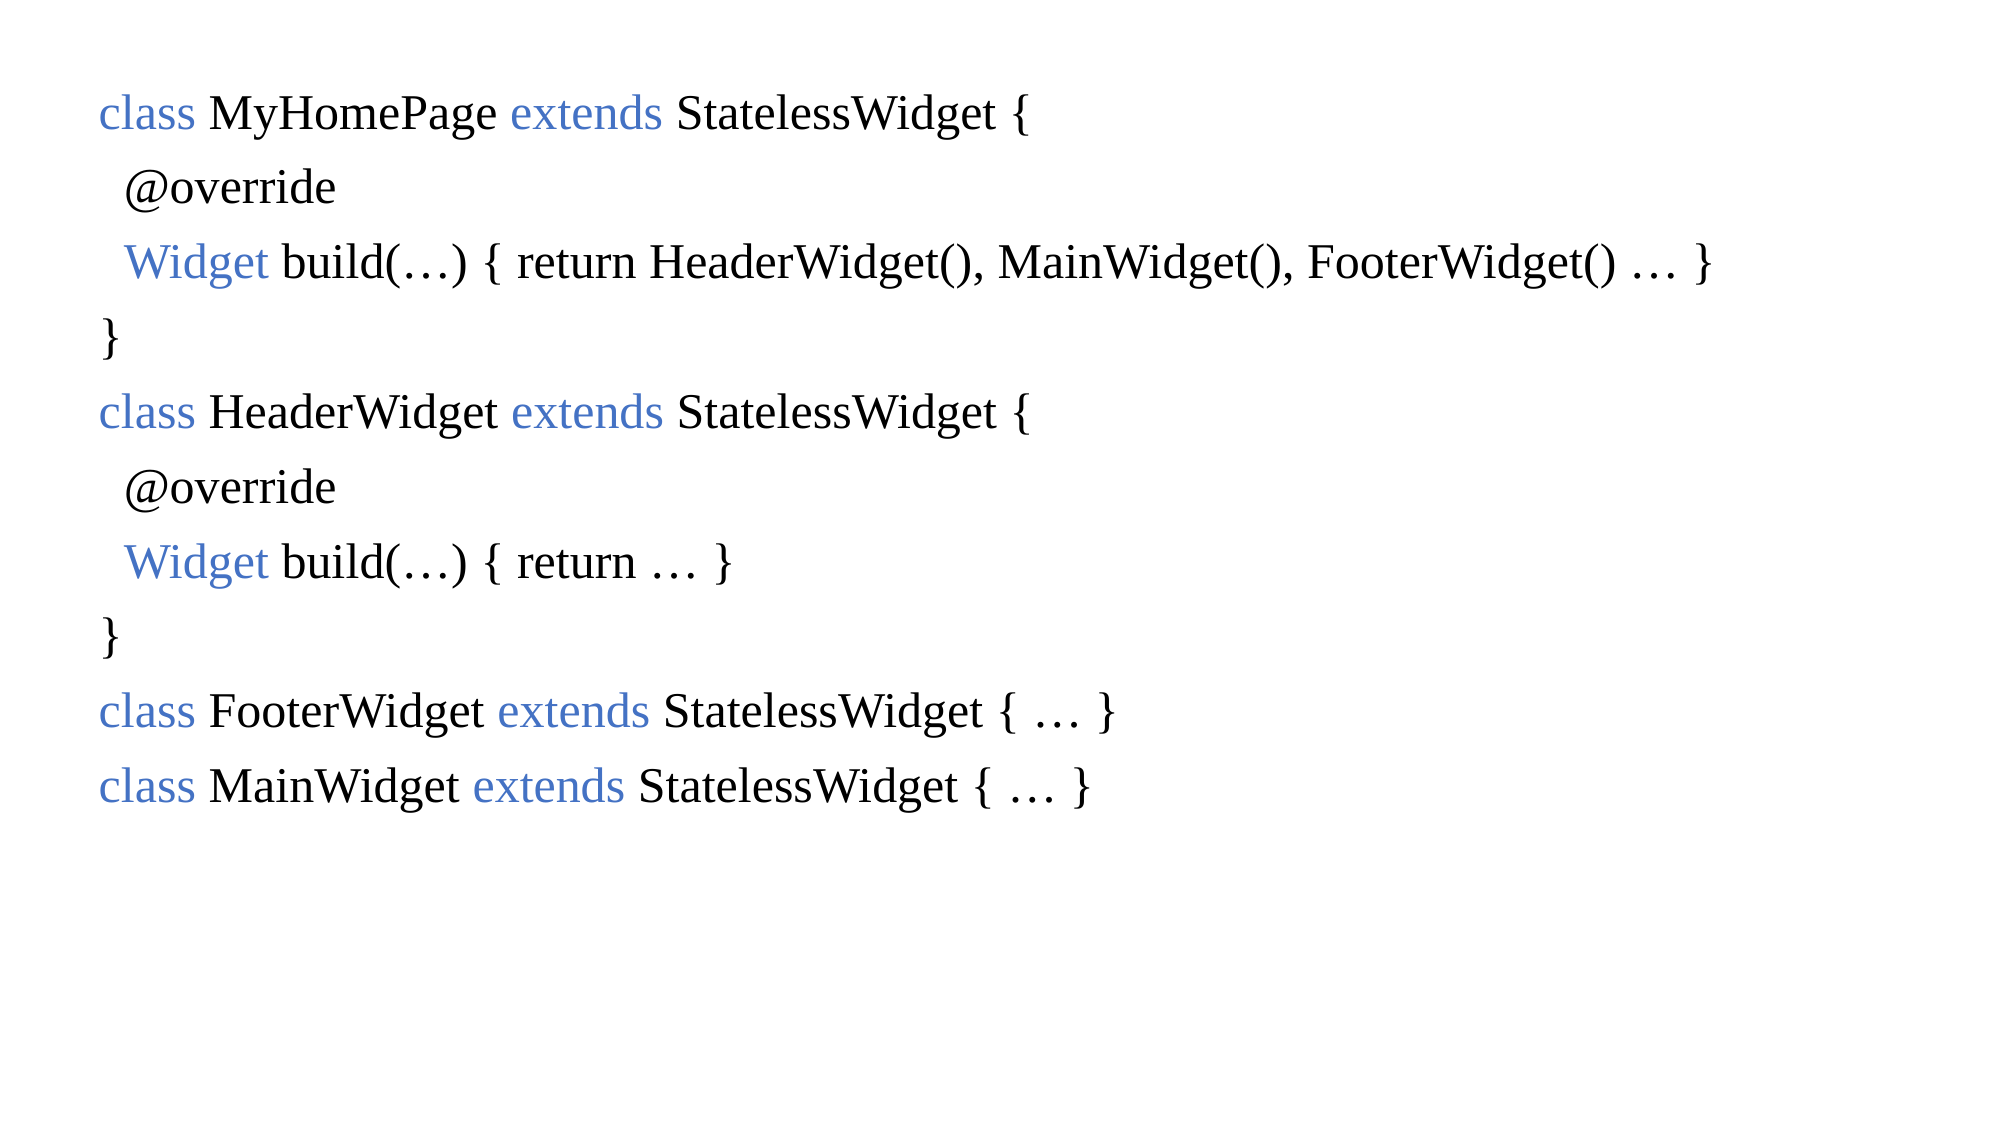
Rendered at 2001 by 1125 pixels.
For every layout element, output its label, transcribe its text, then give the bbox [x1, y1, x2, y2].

subtitle class MyHomePage extends StatelessWidget { @override Widget build(…) { return HeaderWidget(), MainWidget(), FooterWidget() … } } class HeaderWidget extends StatelessWidget { @override Widget build(…) { return … } } class FooterWidget extends StatelessWidget { … } class MainWidget extends StatelessWidget { … } [83, 78, 1940, 1073]
